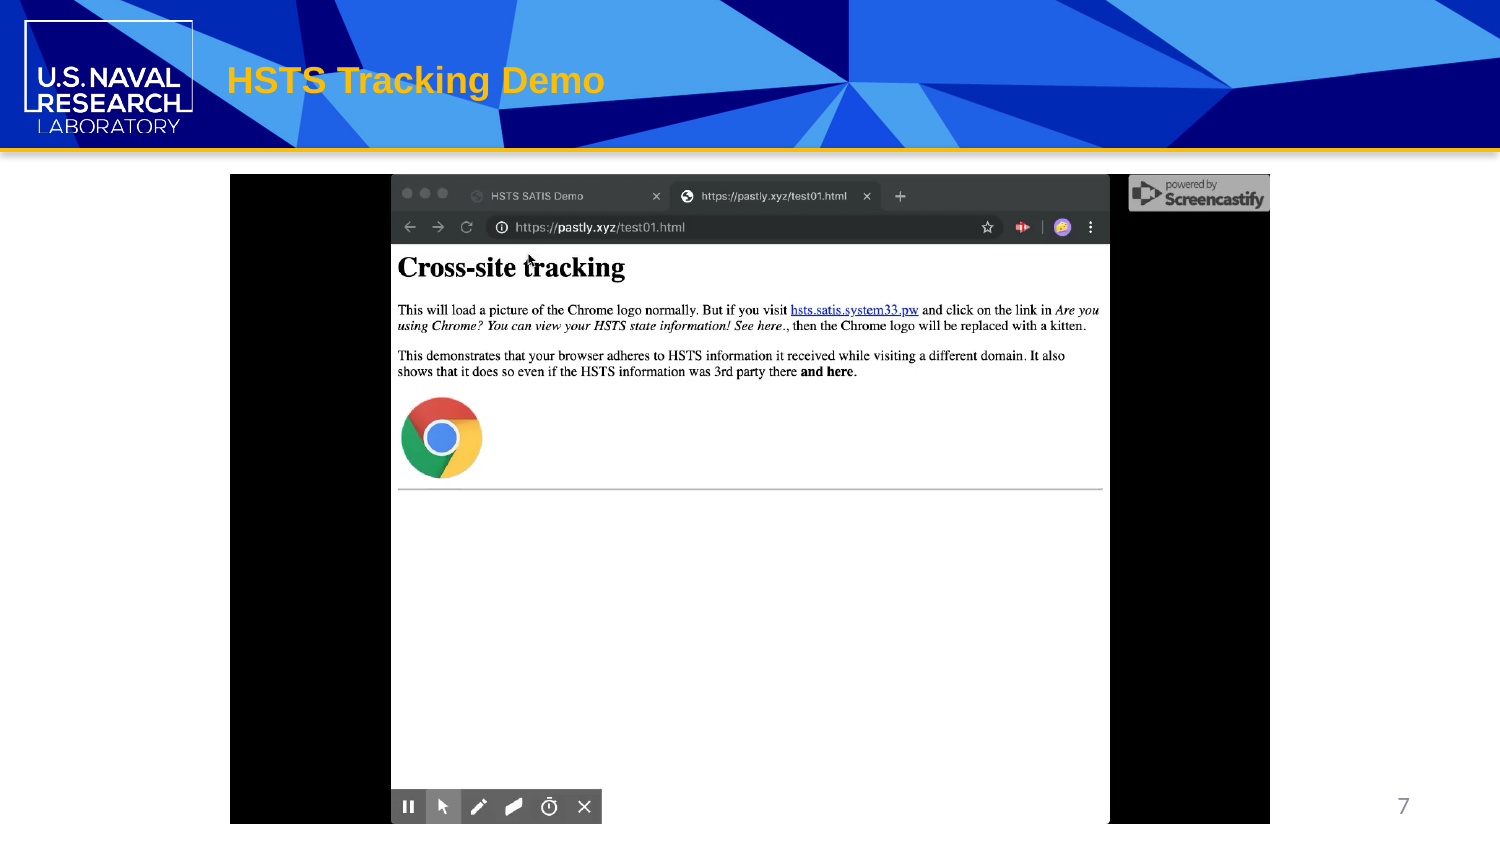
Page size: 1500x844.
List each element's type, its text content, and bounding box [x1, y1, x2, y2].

picture [0, 0, 1500, 149]
slide_number 7 [1273, 782, 1425, 827]
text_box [229, 173, 1271, 825]
